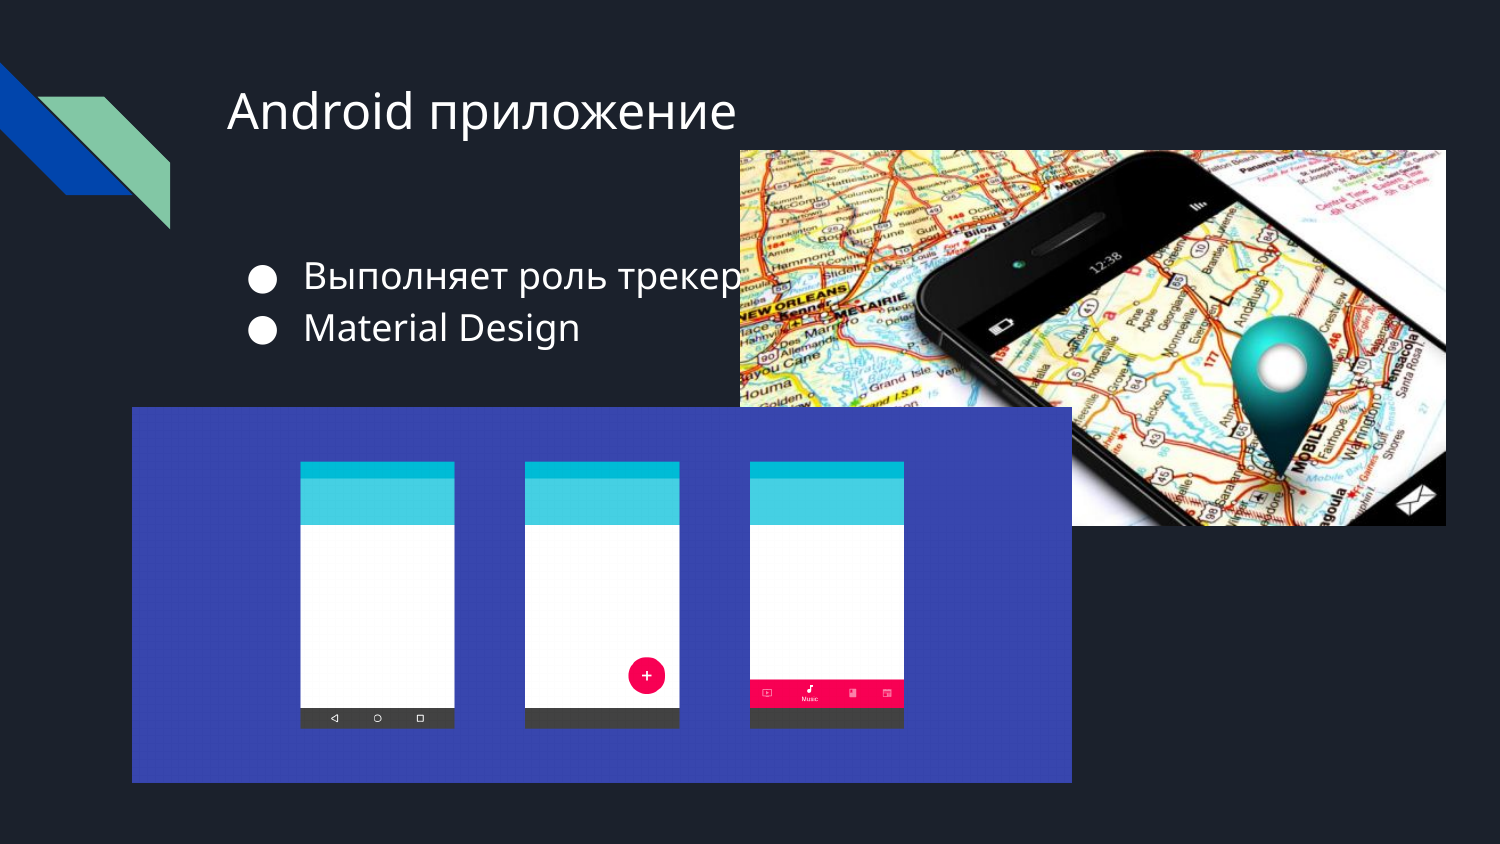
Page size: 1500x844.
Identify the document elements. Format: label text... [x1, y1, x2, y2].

list Выполняет роль трекера Material Design [212, 230, 734, 392]
picture [132, 149, 1446, 783]
title Android приложение [212, 64, 1368, 215]
